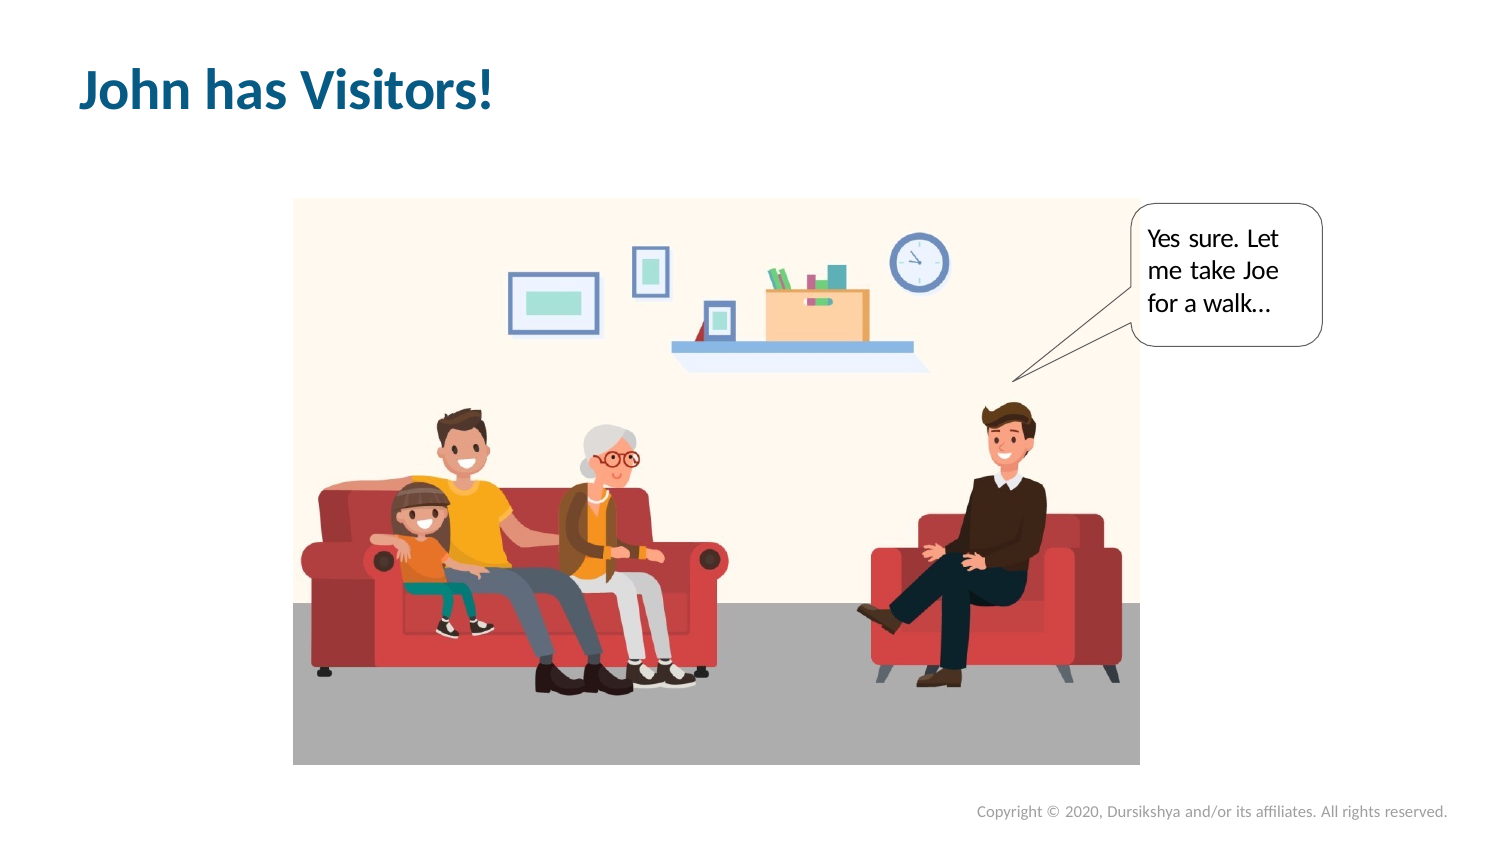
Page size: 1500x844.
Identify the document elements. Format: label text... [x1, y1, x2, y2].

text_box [293, 198, 1324, 765]
title John has Visitors! [77, 49, 500, 193]
text_box Copyright © 2020, Dursikshya and/or its affiliates. All rights reserved. [974, 800, 1459, 822]
